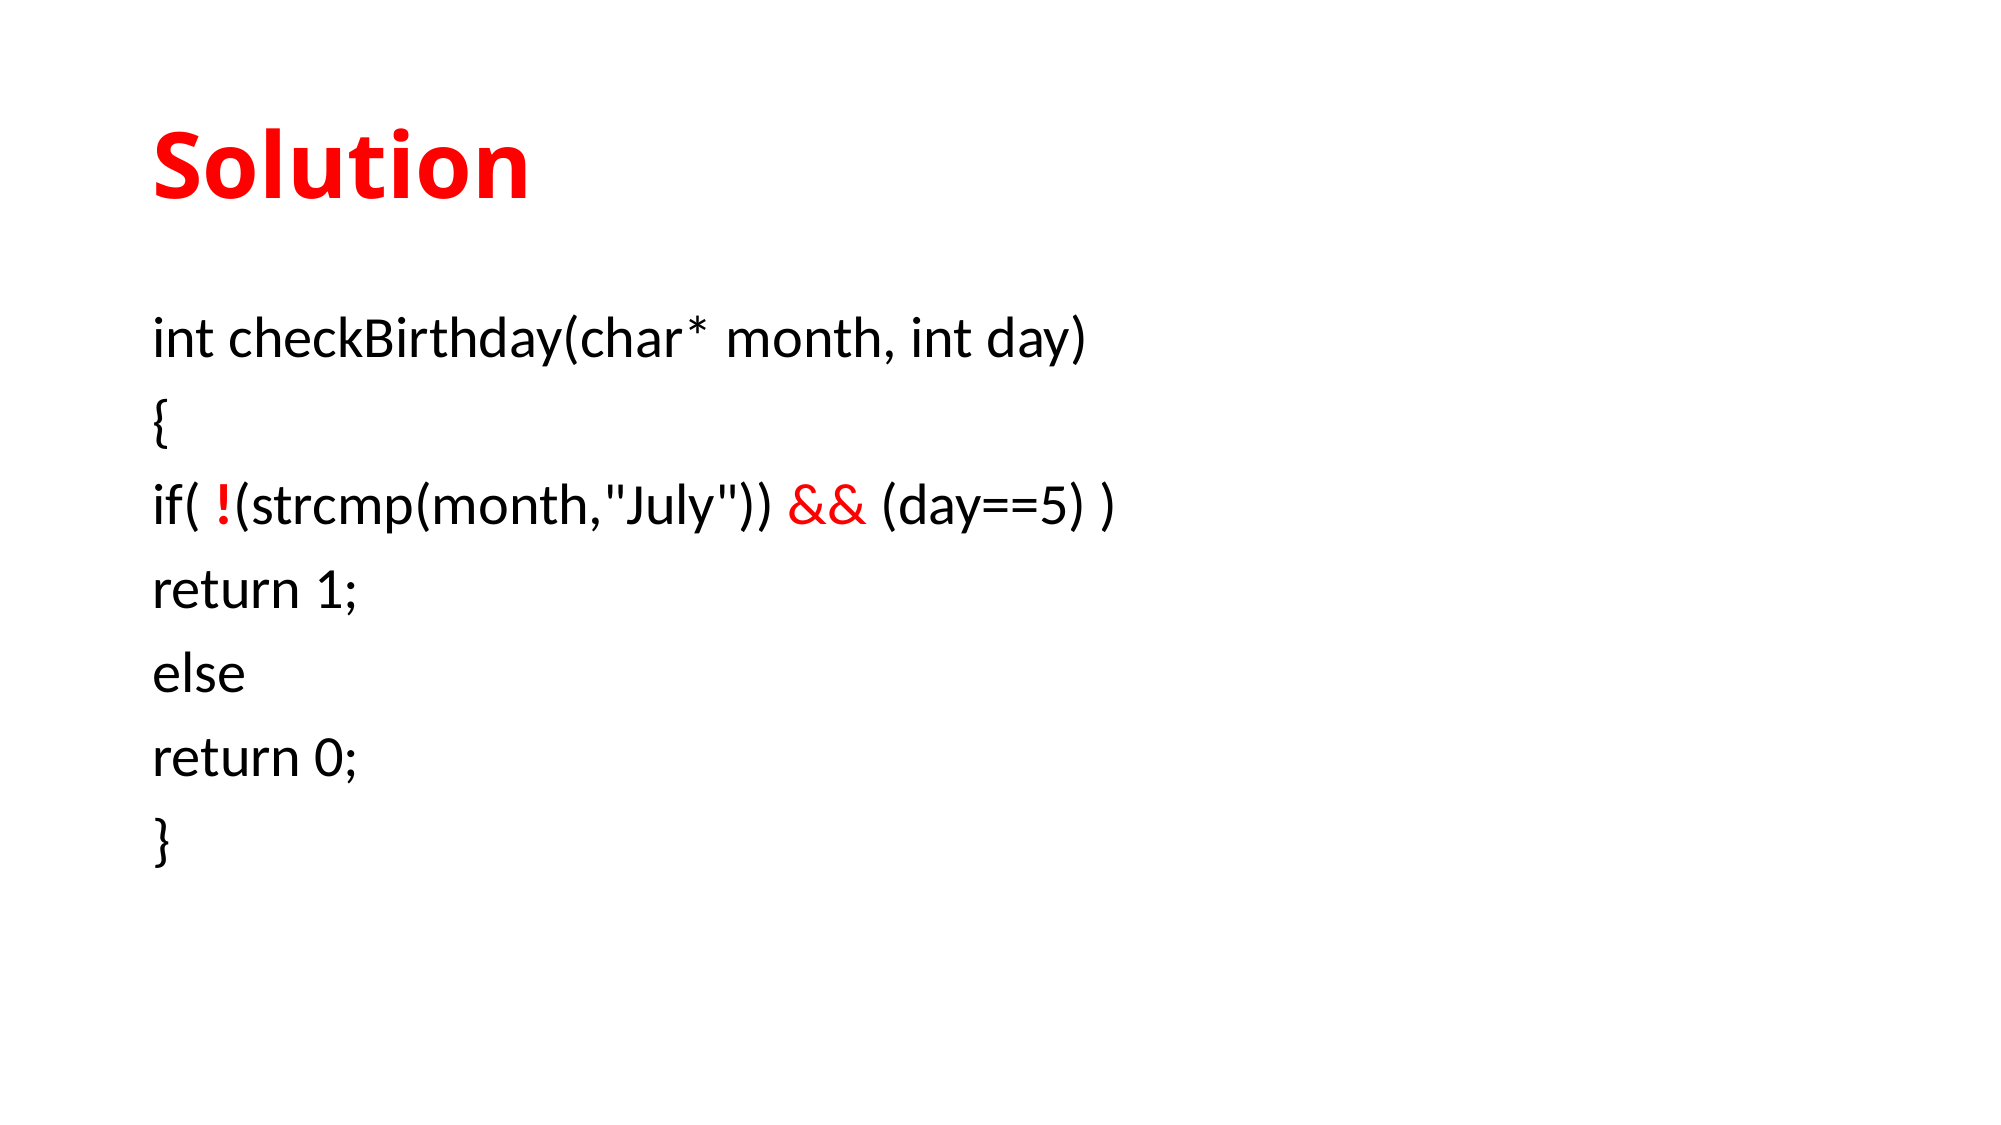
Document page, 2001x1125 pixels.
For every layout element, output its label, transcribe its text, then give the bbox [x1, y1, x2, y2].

list int checkBirthday(char* month, int day) { if( !(strcmp(month,"July")) && (day==5) ) return 1; else return 0; } [137, 299, 1863, 1014]
title Solution [137, 59, 1863, 278]
